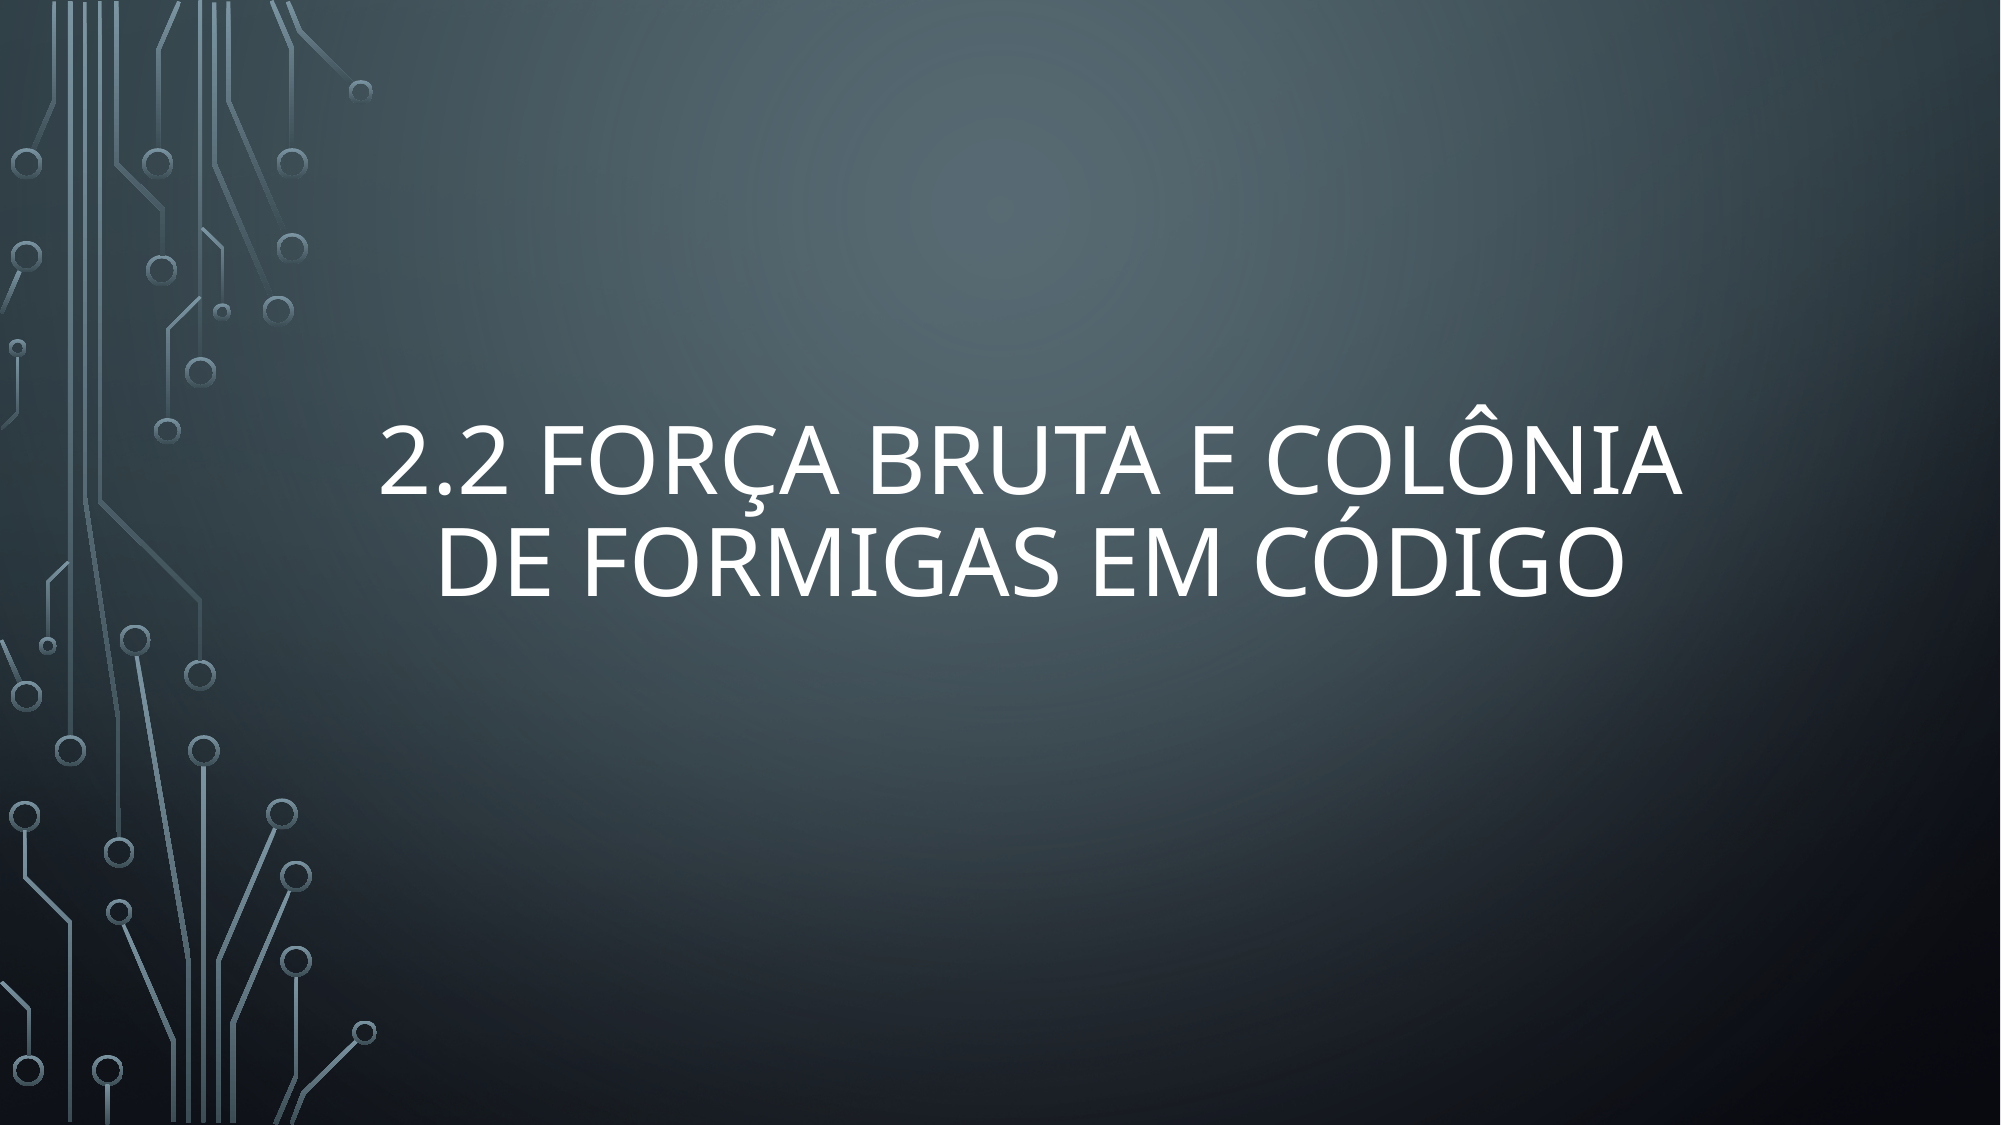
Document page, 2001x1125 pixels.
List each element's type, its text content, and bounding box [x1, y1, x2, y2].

title 2.2 Força bruta e colônia DE FORMIGAS em código [350, 402, 1713, 625]
